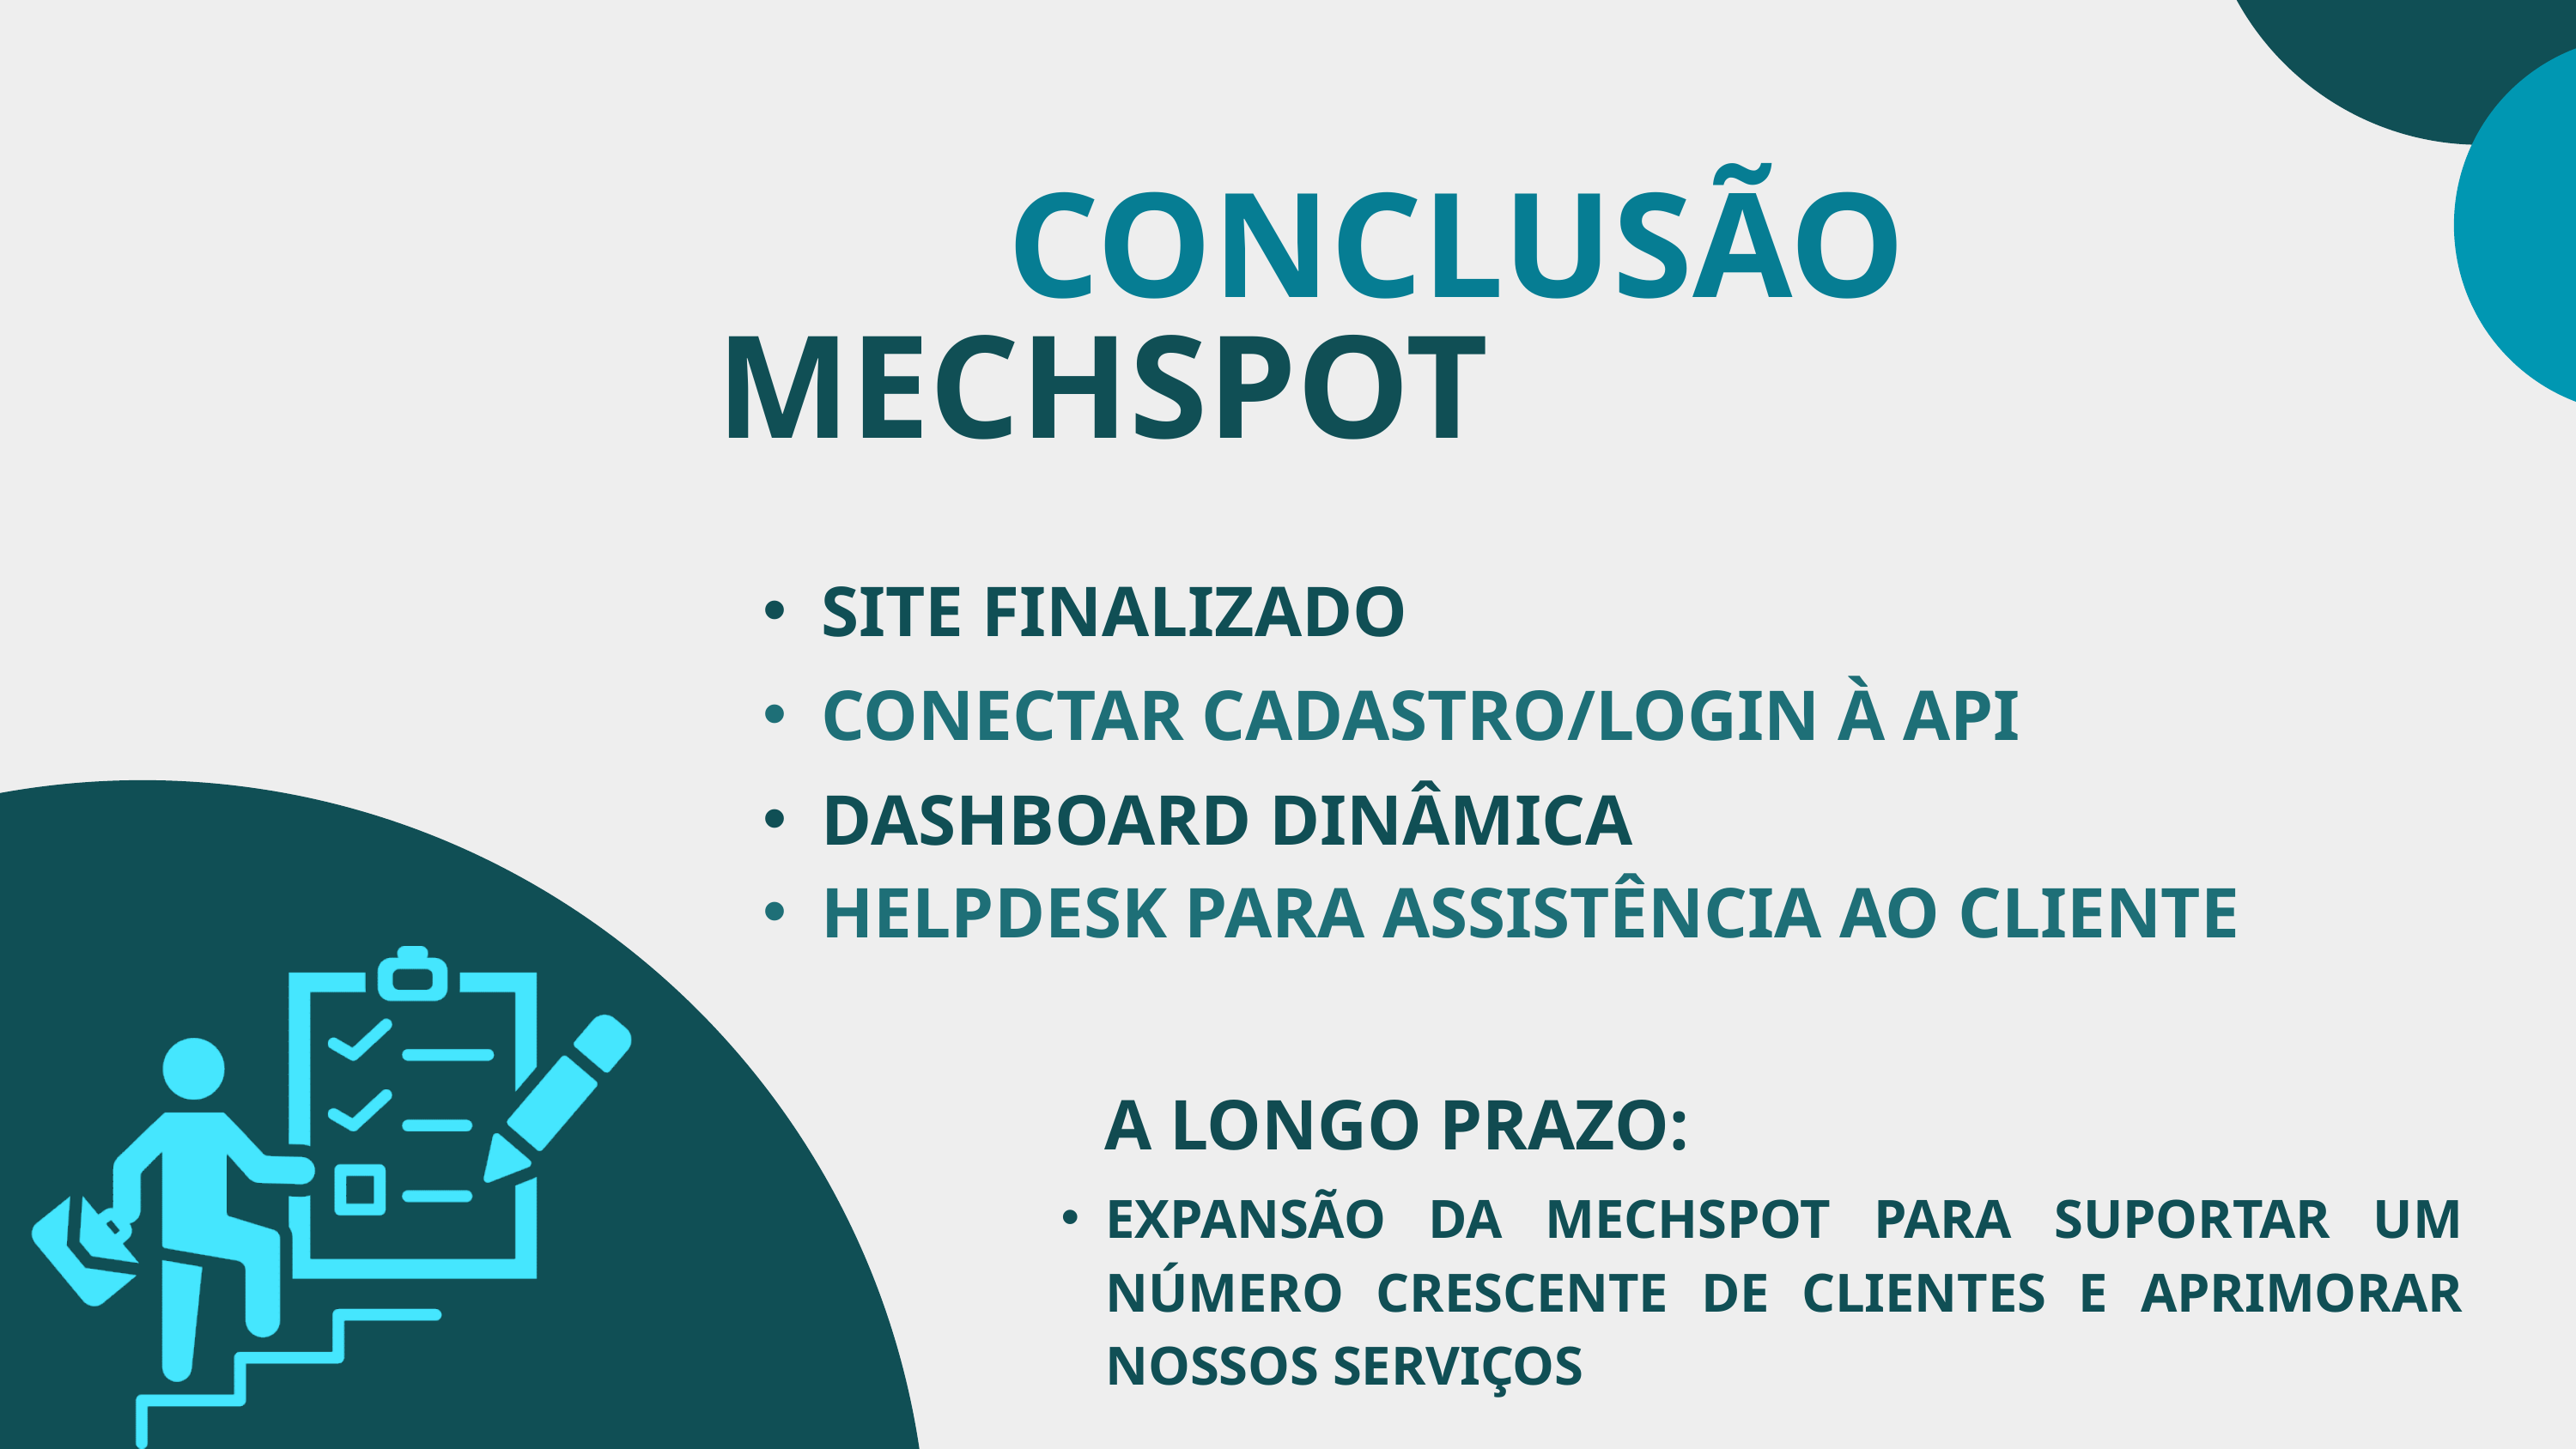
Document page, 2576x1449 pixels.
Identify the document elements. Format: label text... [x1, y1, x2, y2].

text_box CONCLUSÃO [815, 123, 1905, 326]
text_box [2202, 0, 2576, 145]
text_box EXPANSÃO DA MECHSPOT PARA SUPORTAR UM NÚMERO CRESCENTE DE CLIENTES E APRIMORAR NOSSOS SERVIÇOS [1016, 1174, 2463, 1397]
text_box DASHBOARD DINÂMICA [704, 762, 2576, 855]
text_box HELPDESK PARA ASSISTÊNCIA AO CLIENTE [933, 855, 2576, 952]
text_box A LONGO PRAZO: [1103, 1067, 1766, 1164]
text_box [0, 779, 928, 1449]
text_box CONECTAR CADASTRO/LOGIN À API [704, 658, 2576, 755]
text_box MECHSPOT [583, 267, 1488, 467]
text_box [2453, 35, 2576, 415]
text_box SITE FINALIZADO [704, 554, 1678, 651]
